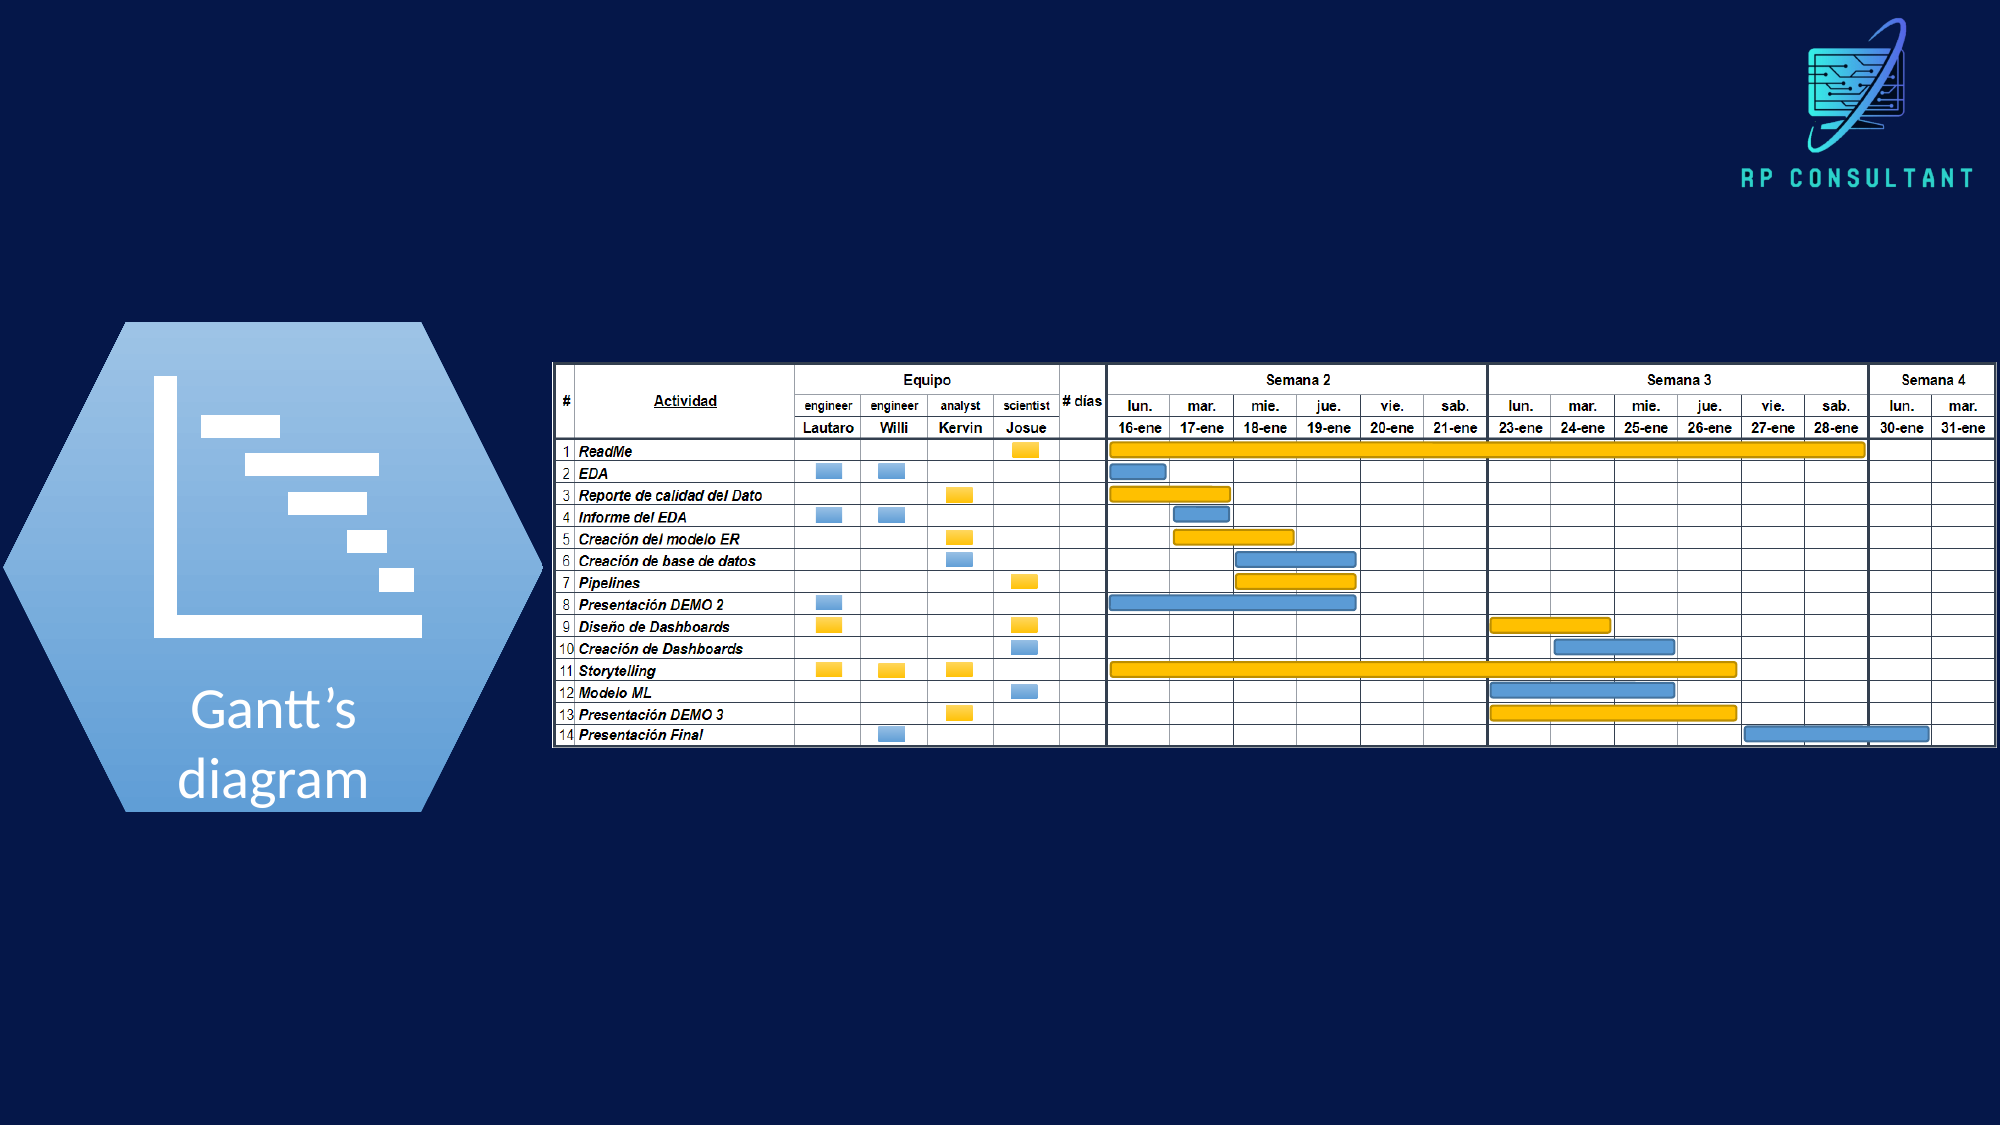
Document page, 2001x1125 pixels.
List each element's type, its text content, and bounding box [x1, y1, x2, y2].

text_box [815, 442, 1039, 742]
text_box [451, 434, 544, 753]
picture [1724, 0, 2000, 209]
text_box [3, 380, 97, 755]
picture [97, 322, 477, 691]
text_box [1109, 442, 1929, 742]
text_box Gantt’s diagram [97, 691, 451, 818]
picture [552, 362, 1997, 748]
